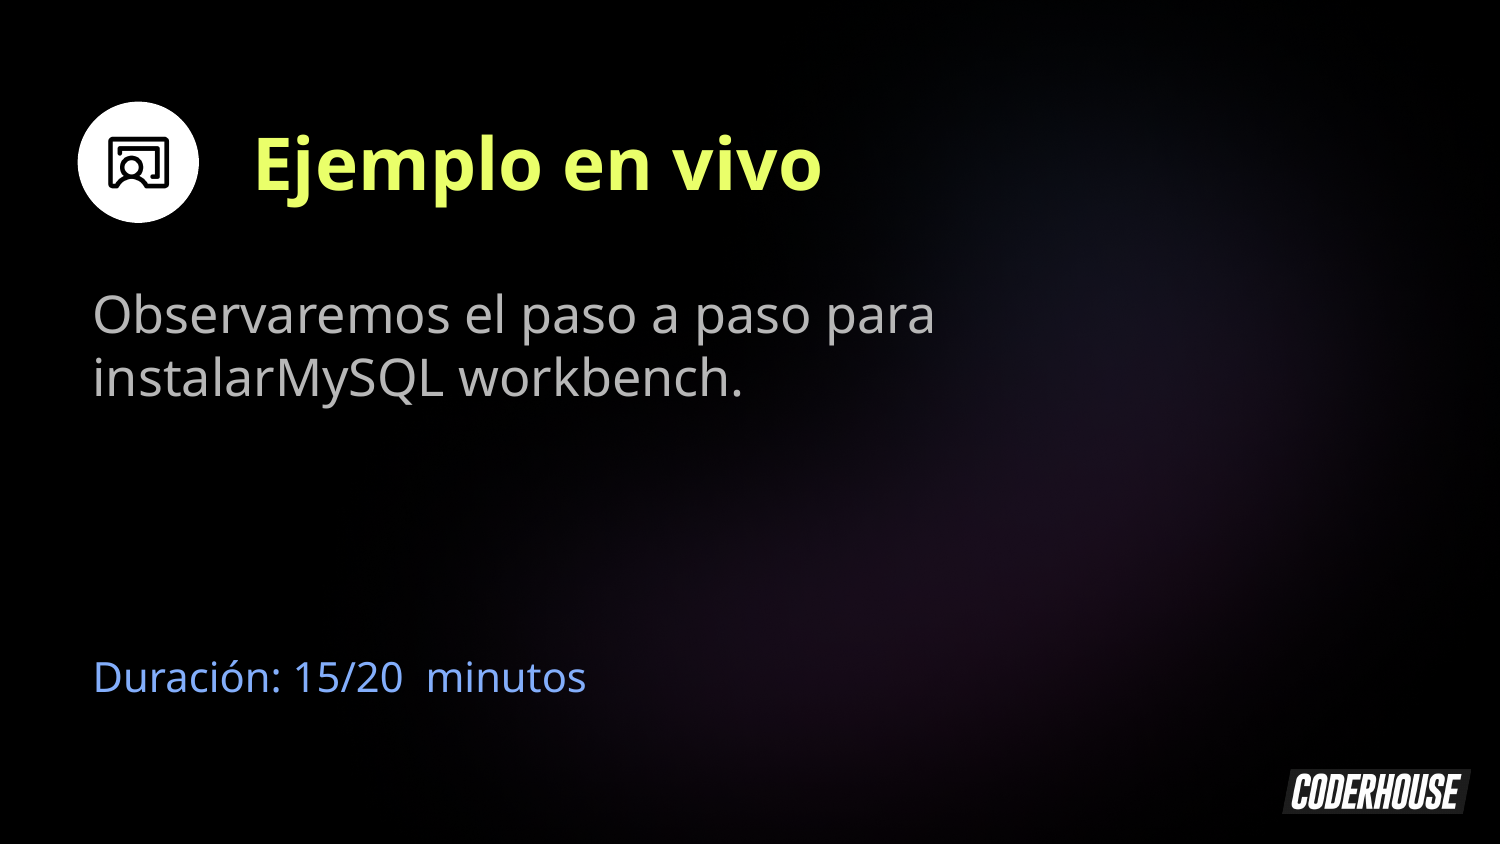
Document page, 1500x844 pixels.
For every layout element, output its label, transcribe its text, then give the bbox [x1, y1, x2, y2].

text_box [77, 101, 200, 224]
text_box Ejemplo en vivo [237, 112, 1414, 222]
picture [0, 0, 1500, 844]
text_box Duración: 15/20 minutos [77, 635, 911, 716]
text_box Observaremos el paso a paso para instalarMySQL workbench. [77, 266, 1195, 589]
